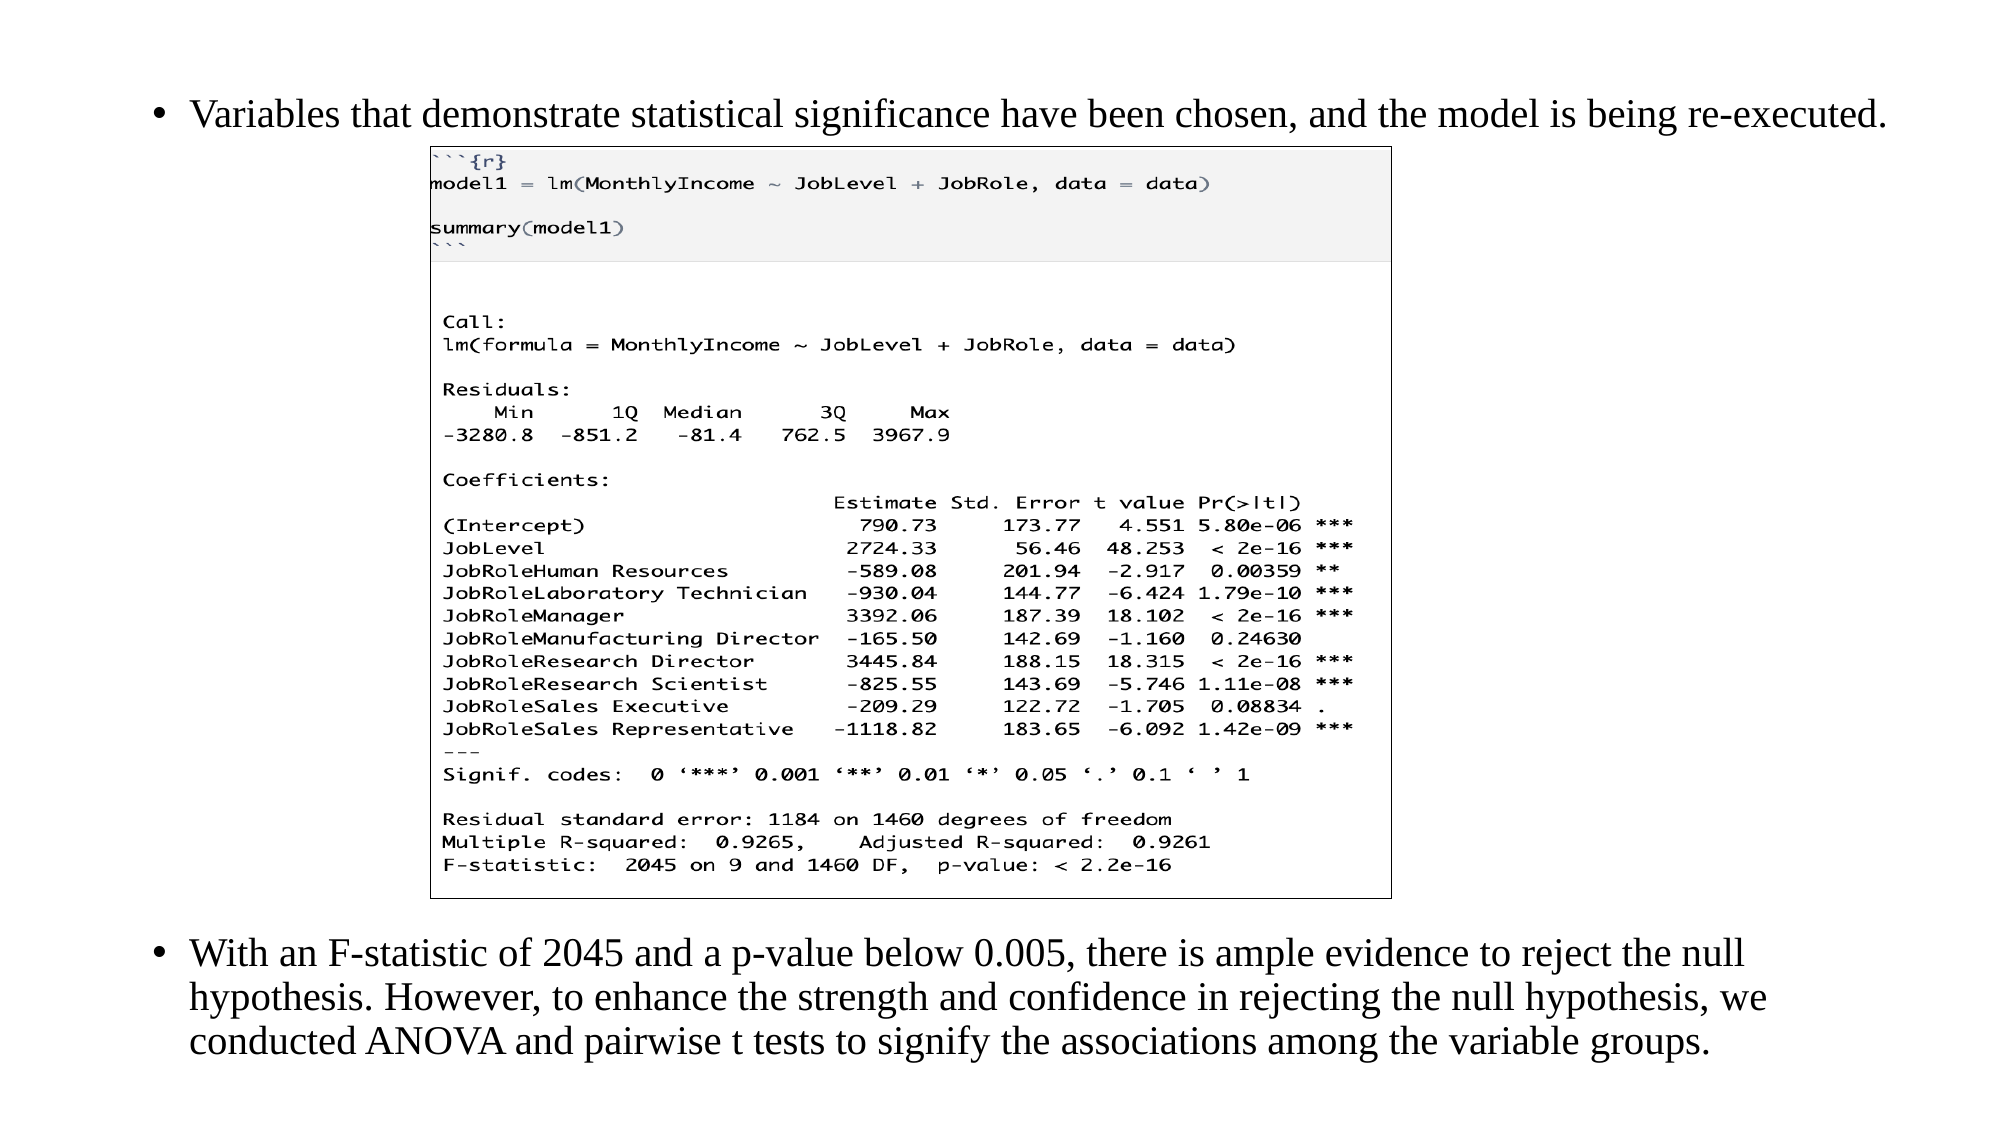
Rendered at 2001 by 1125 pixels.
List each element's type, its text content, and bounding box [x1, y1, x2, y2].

list Variables that demonstrate statistical significance have been chosen, and the model is being re-executed. With an F-statistic of 2045 and a p-value below 0.005, there is ample evidence to reject the null hypothesis. However, to enhance the strength and confidence in rejecting the null hypothesis, we conducted ANOVA and pairwise t tests to signify the associations among the variable groups. [137, 85, 1919, 1125]
picture [430, 146, 1392, 899]
